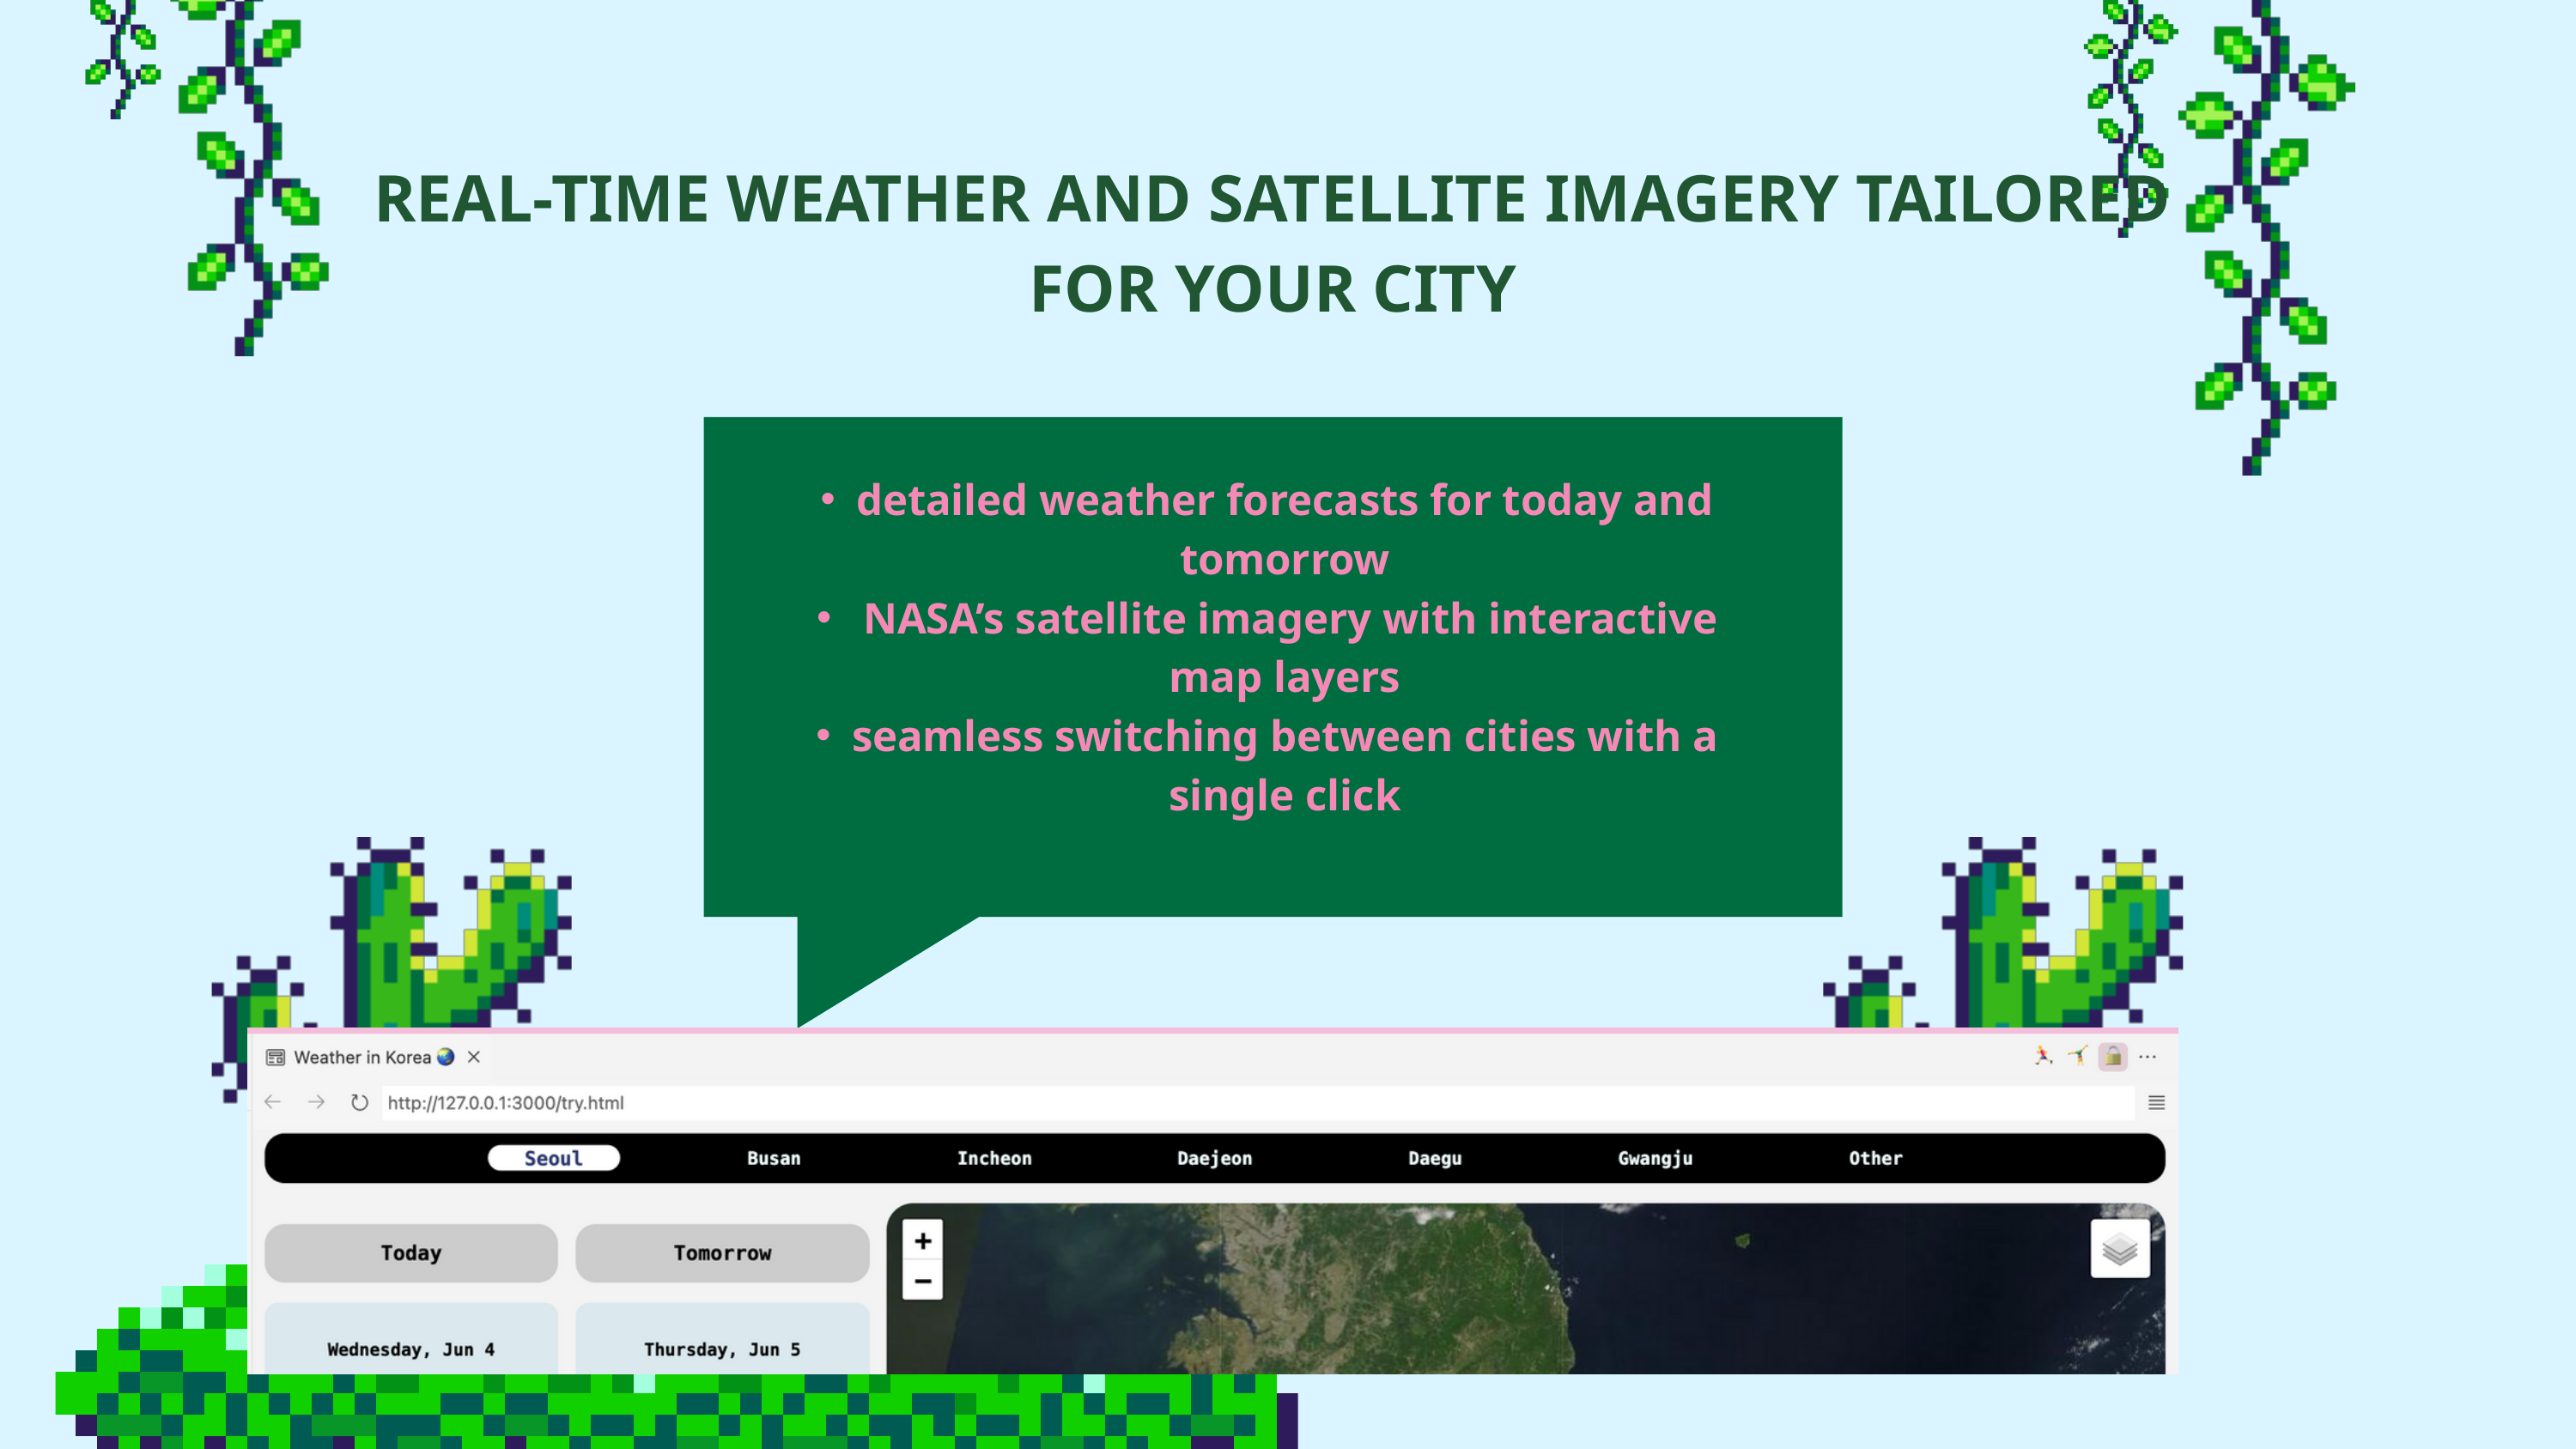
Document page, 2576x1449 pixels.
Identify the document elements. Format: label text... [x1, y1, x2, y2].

text_box [55, 1243, 1298, 1449]
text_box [703, 416, 1843, 1029]
text_box [247, 1028, 2178, 1374]
text_box [1847, 837, 2184, 1304]
text_box [2178, 0, 2356, 476]
text_box [211, 837, 572, 1243]
text_box [170, 0, 348, 357]
text_box [2083, 0, 2178, 144]
text_box REAL-TIME WEATHER AND SATELLITE IMAGERY TAILORED FOR YOUR CITY [347, 144, 2199, 325]
text_box [76, 0, 171, 119]
